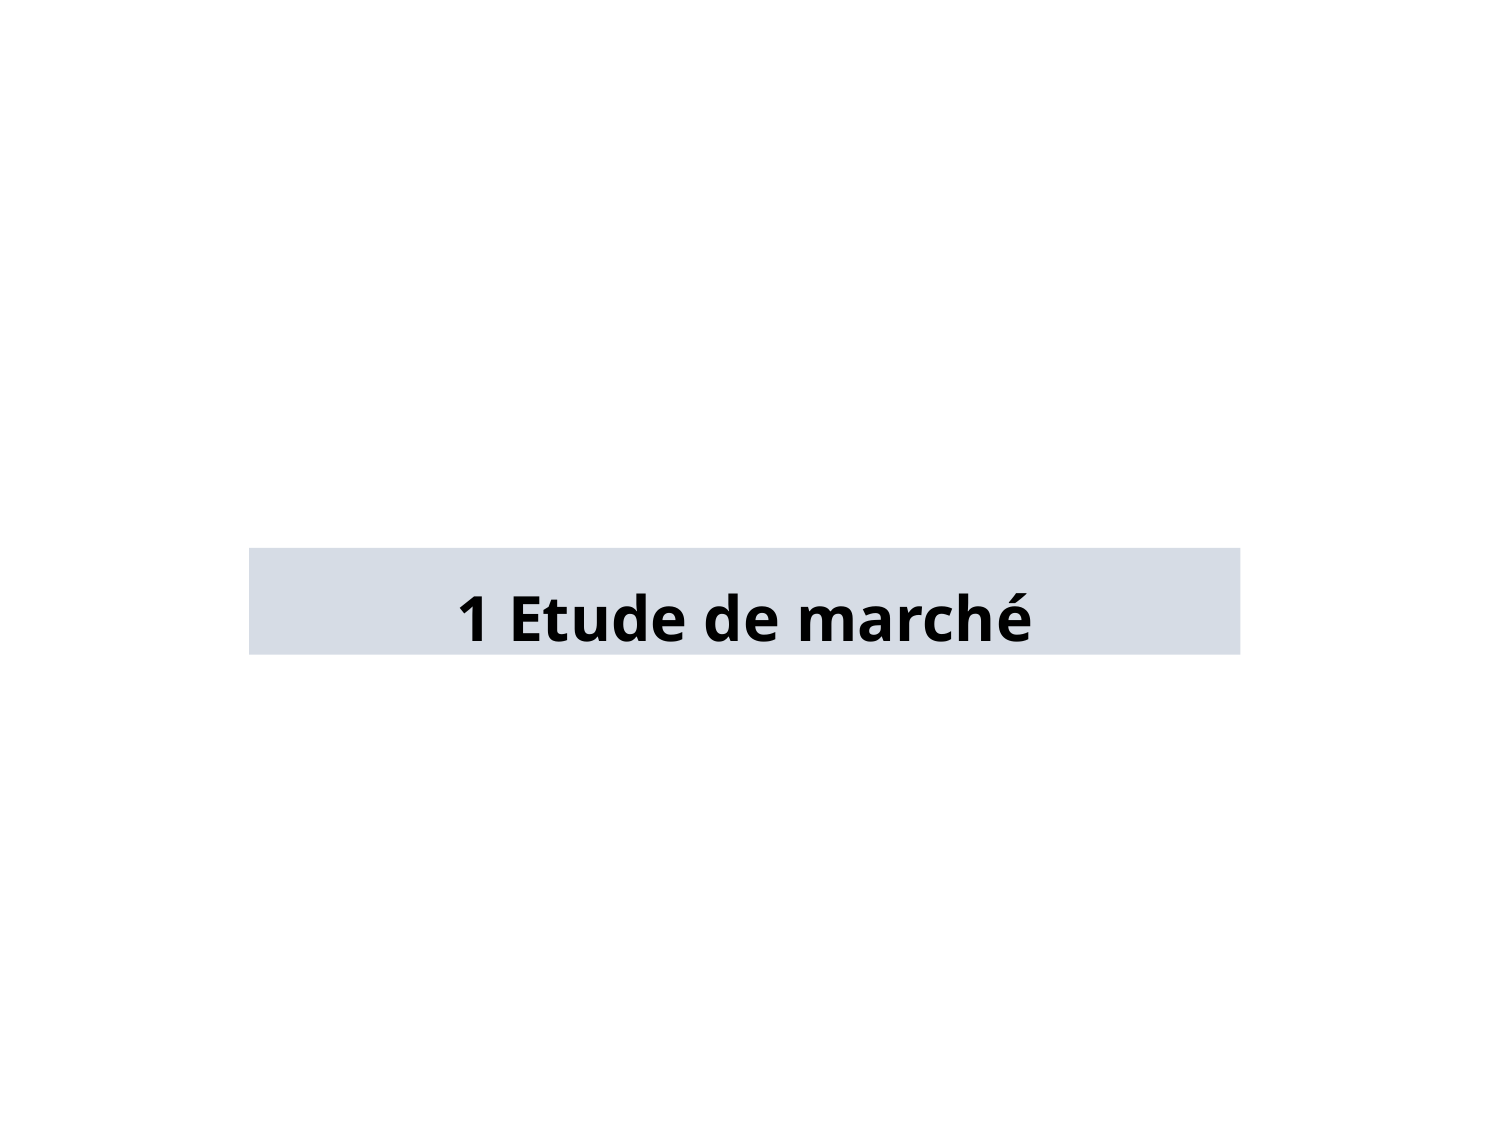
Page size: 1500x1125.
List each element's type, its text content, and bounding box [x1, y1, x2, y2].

title 1 Etude de marché [249, 547, 1241, 655]
